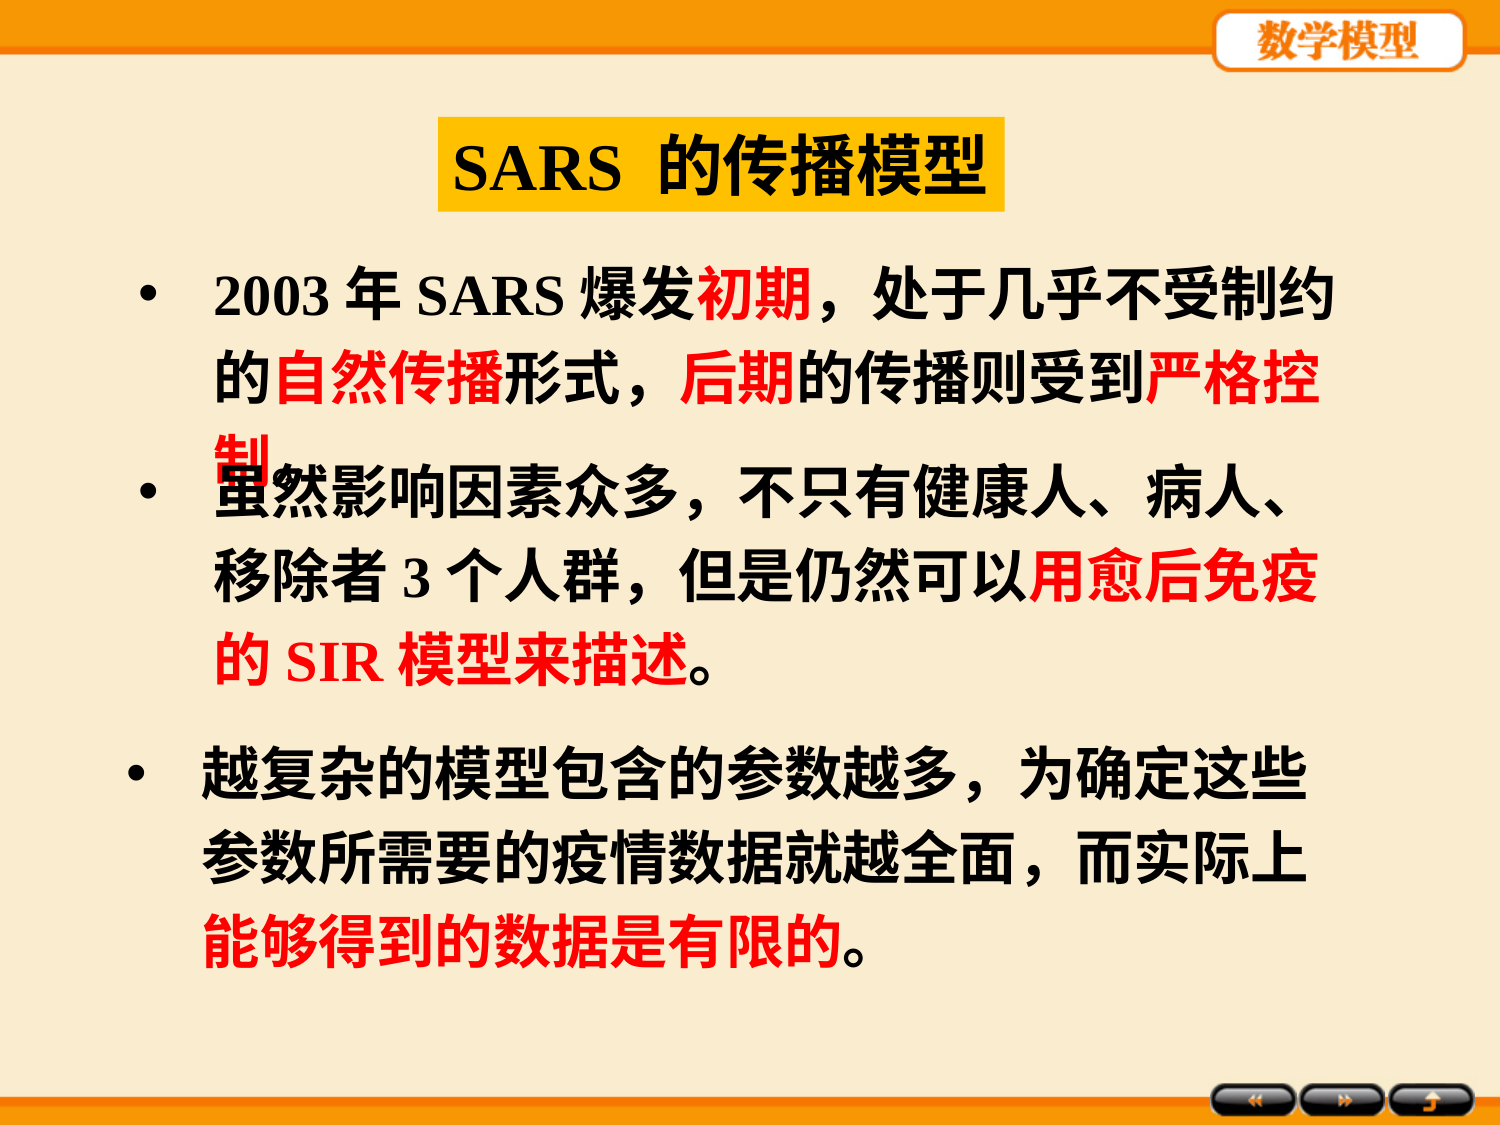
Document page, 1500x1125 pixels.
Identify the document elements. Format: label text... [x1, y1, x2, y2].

text_box 2003年SARS爆发初期，处于几乎不受制约的自然传播形式，后期的传播则受到严格控制。 [123, 235, 1375, 503]
text_box 越复杂的模型包含的参数越多，为确定这些参数所需要的疫情数据就越全面，而实际上能够得到的数据是有限的。 [112, 715, 1365, 983]
picture [0, 0, 1500, 1125]
text_box 虽然影响因素众多，不只有健康人、病人、移除者3个人群，但是仍然可以用愈后免疫的SIR模型来描述。 [123, 433, 1341, 701]
text_box SARS 的传播模型 [438, 116, 1005, 212]
